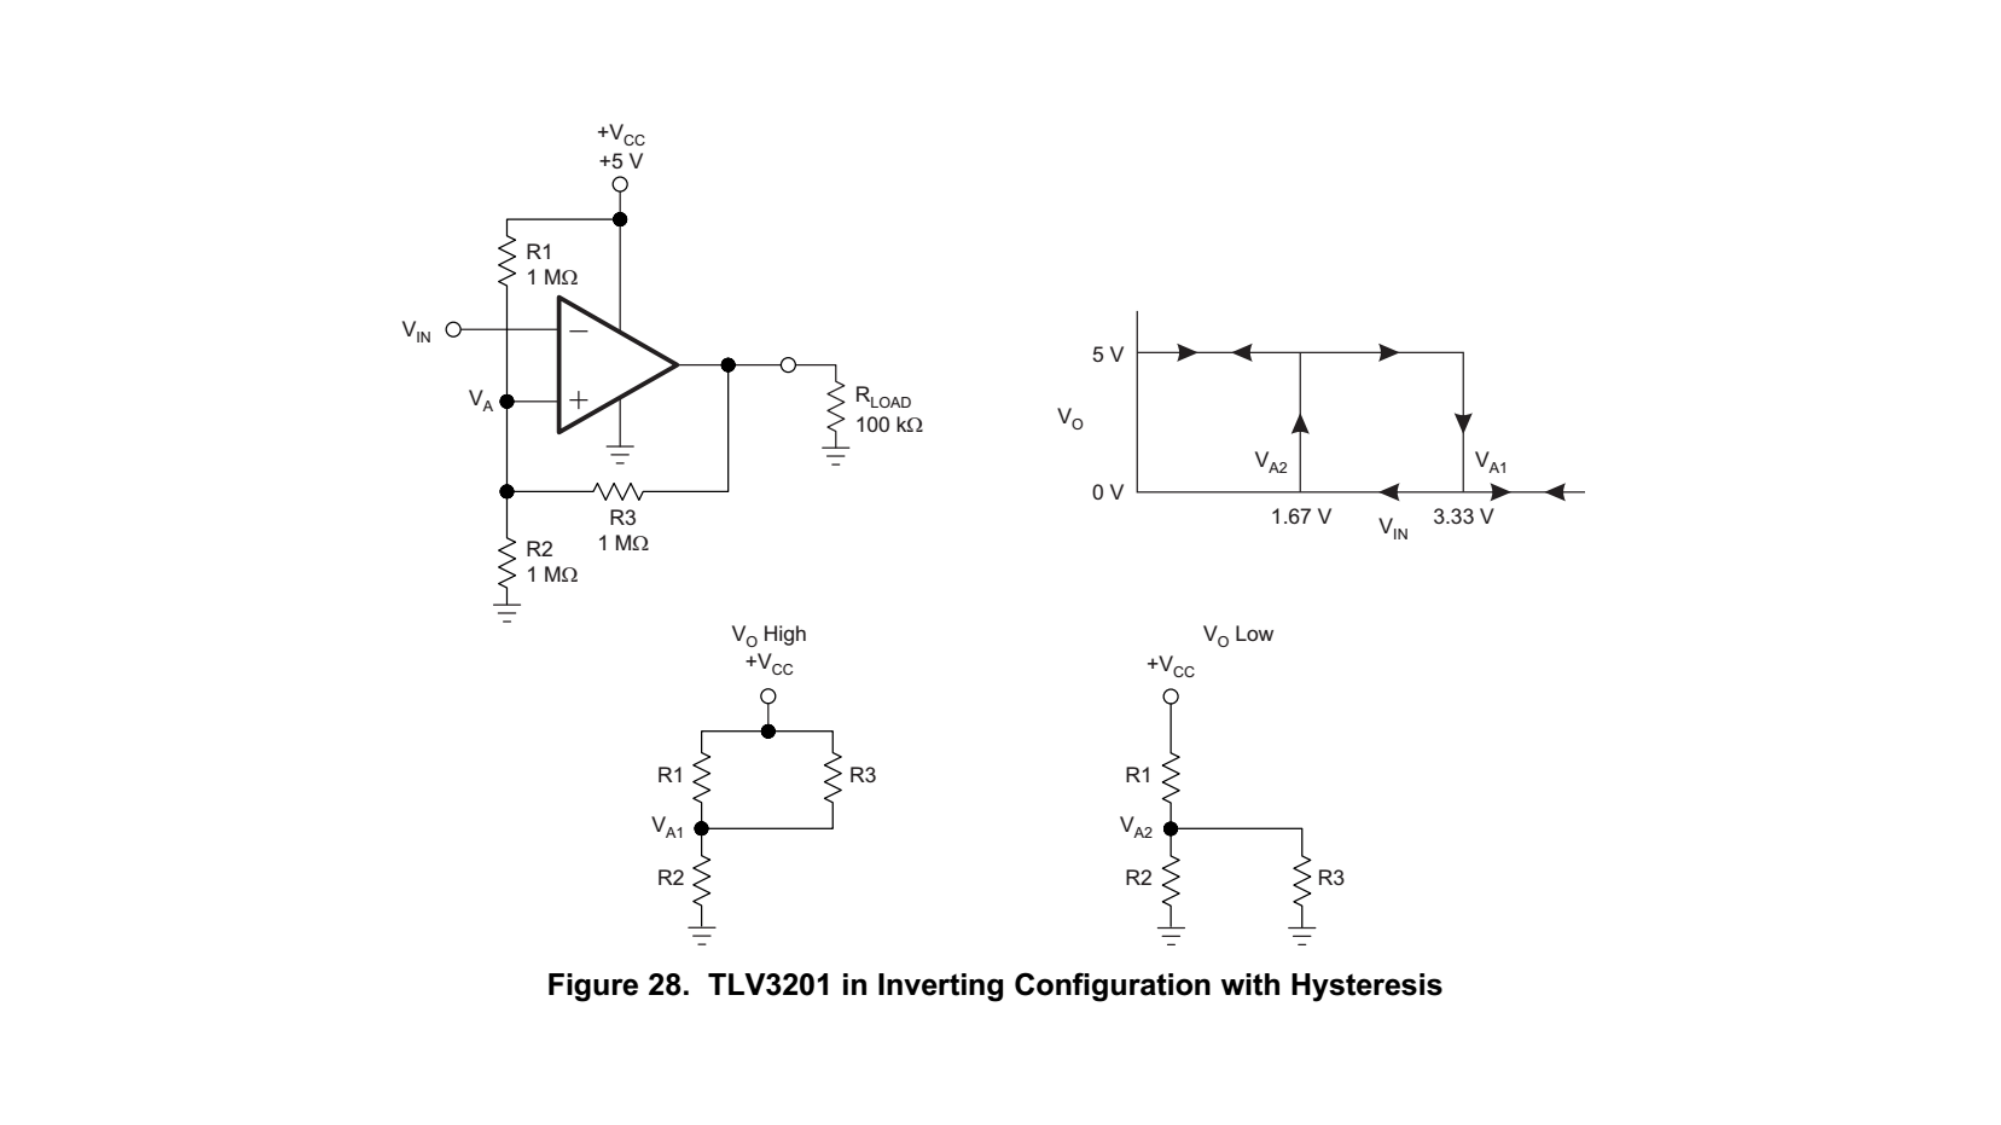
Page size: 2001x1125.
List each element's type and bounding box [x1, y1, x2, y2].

picture [376, 113, 1596, 1012]
